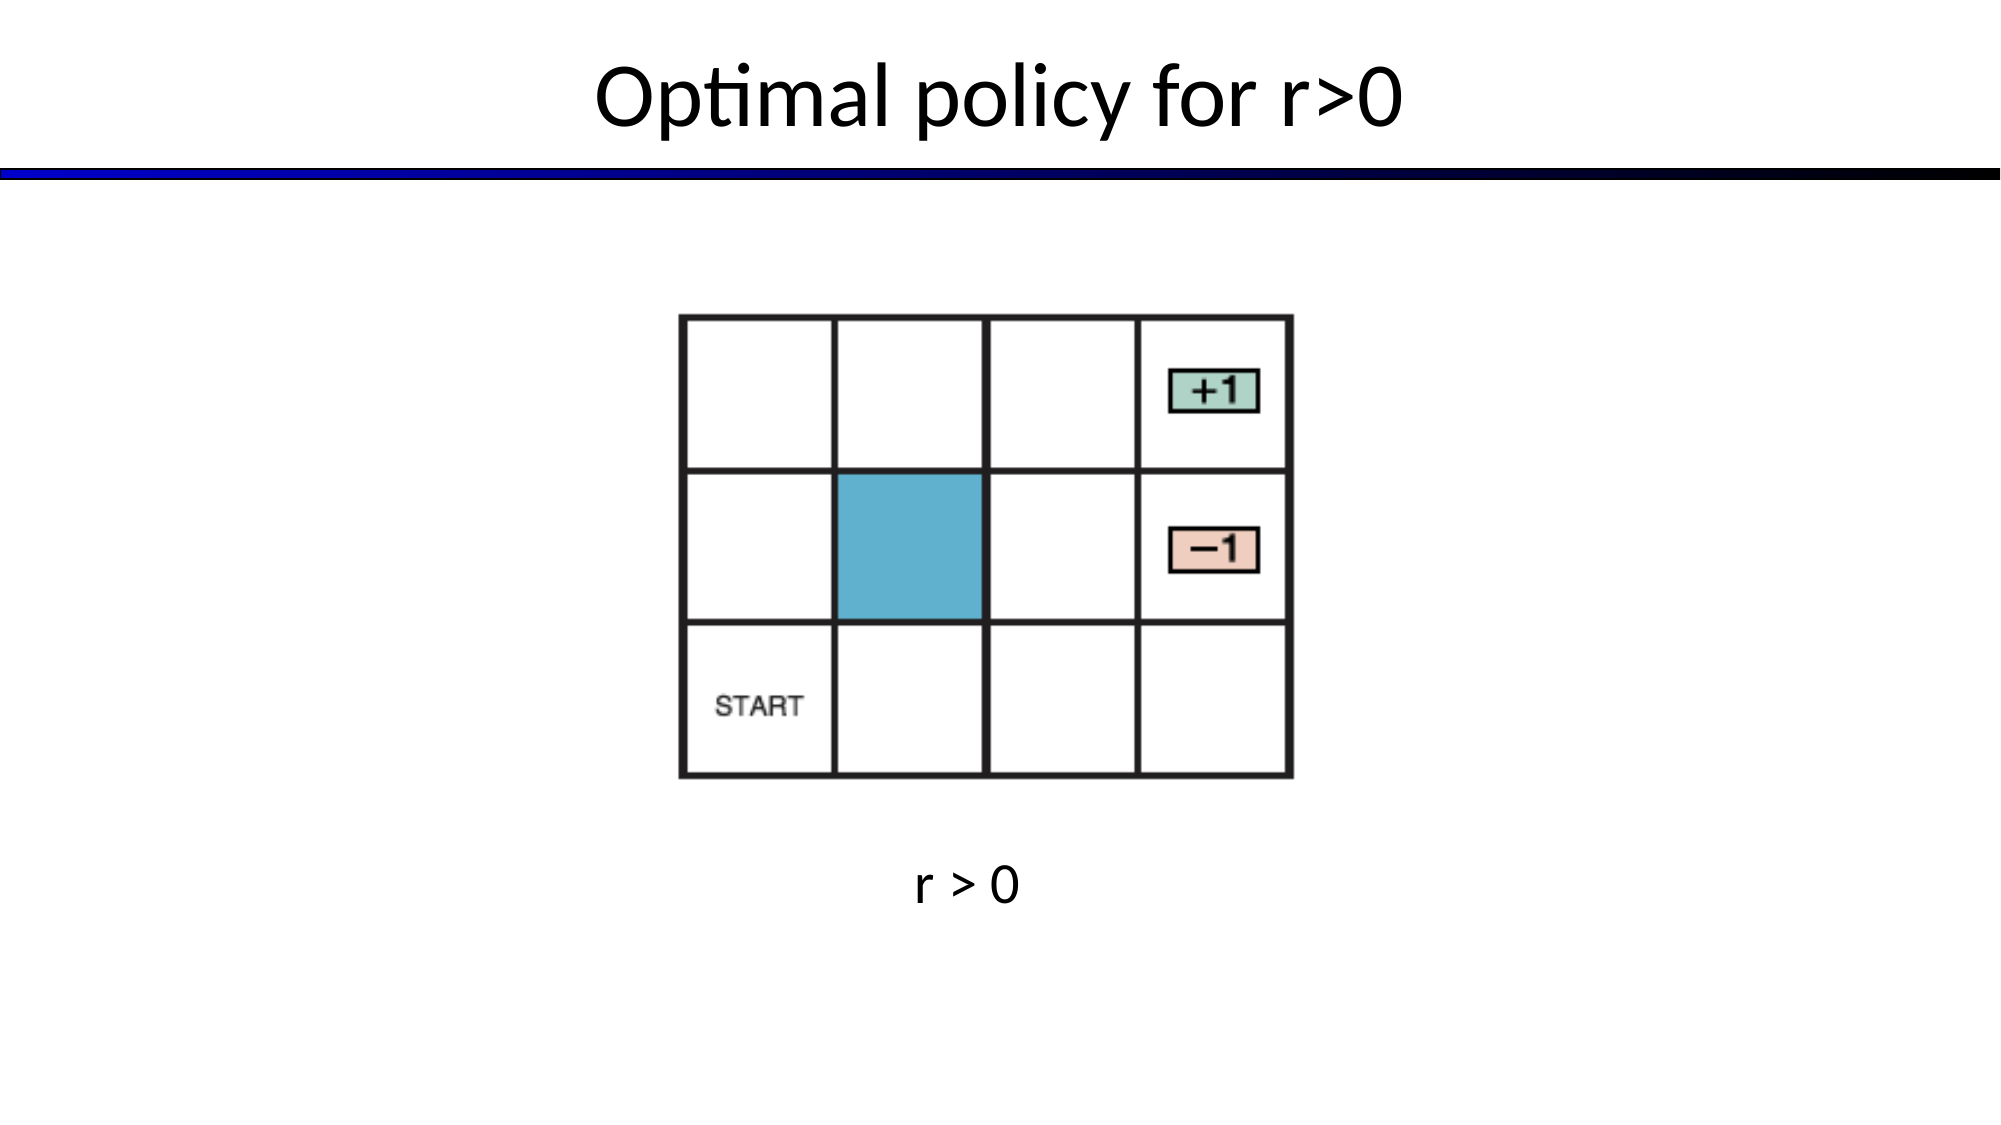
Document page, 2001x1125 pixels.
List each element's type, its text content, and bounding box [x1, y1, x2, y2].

title Optimal policy for r>0 [0, 0, 2000, 184]
picture [649, 299, 1317, 801]
text_box r > 0 [899, 837, 1138, 923]
